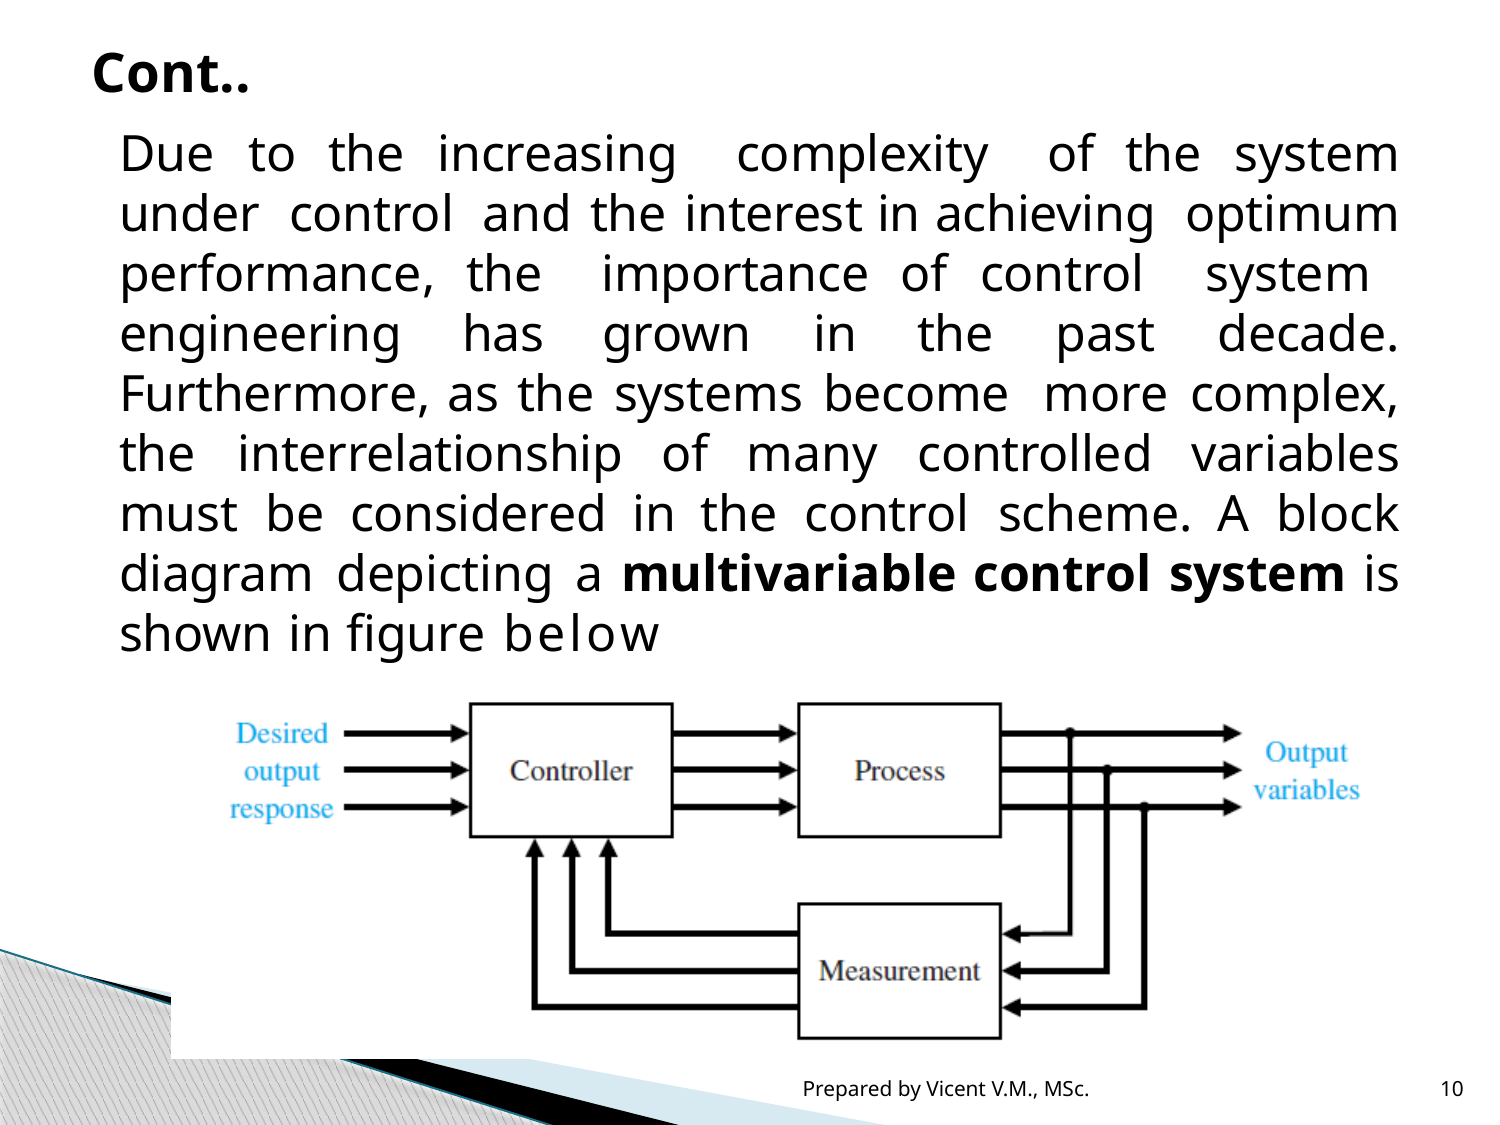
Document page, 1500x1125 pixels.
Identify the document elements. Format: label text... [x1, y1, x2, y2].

footer Prepared by Vicent V.M., MSc. [718, 1070, 1105, 1112]
title Cont.. [76, 30, 1427, 112]
slide_number 10 [1418, 1051, 1479, 1112]
picture [170, 688, 1374, 1059]
list Due to the increasing complexity of the system under control and the interest in achieving optimum performance, the importance of control system engineering has grown in the past decade. Furthermore, as the systems become more complex, the interrelationship of many controlled variables must be considered in the control scheme. A block diagram depicting a multivariable control system is shown in figure below [64, 113, 1415, 1059]
